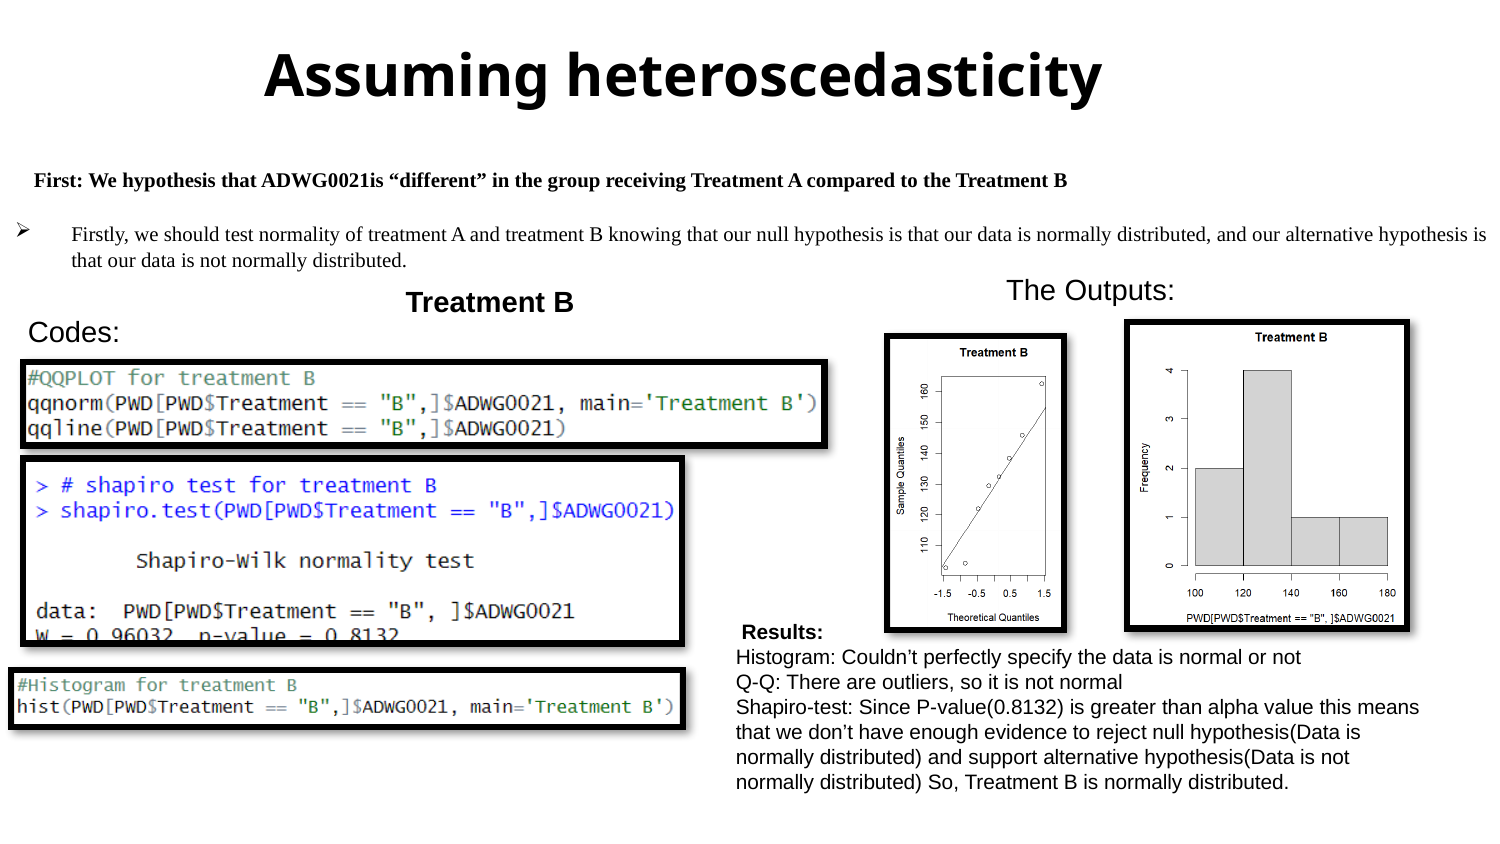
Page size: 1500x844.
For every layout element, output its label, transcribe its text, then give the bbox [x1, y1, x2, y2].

picture [1129, 324, 1405, 626]
text_box Treatment B [390, 276, 590, 327]
picture [26, 461, 680, 641]
text_box The Outputs: [991, 263, 1240, 314]
picture [14, 673, 680, 725]
list First: We hypothesis that ADWG0021is “different” in the group receiving Treatment A compared to the Treatment B Firstly, we should test normality of treatment A and treatment B knowing that our null hypothesis is that our data is normally distributed, and our alternative hypothesis is that our data is not normally distributed. [0, 148, 1500, 283]
text_box Codes: [13, 305, 141, 356]
picture [890, 338, 1062, 627]
picture [26, 364, 822, 443]
title Assuming heteroscedasticity [51, 23, 1332, 120]
text_box Results: Histogram: Couldn’t perfectly specify the data is normal or not Q-Q: There are outliers, so it is not normal Shapiro-test: Since P-value(0.8132) is greater than alpha value this means that we don’t have enough evidence to reject null hypothesis(Data is normally distributed) and support alternative hypothesis(Data is not normally distributed) So, Treatment B is normally distributed. [721, 611, 1445, 844]
